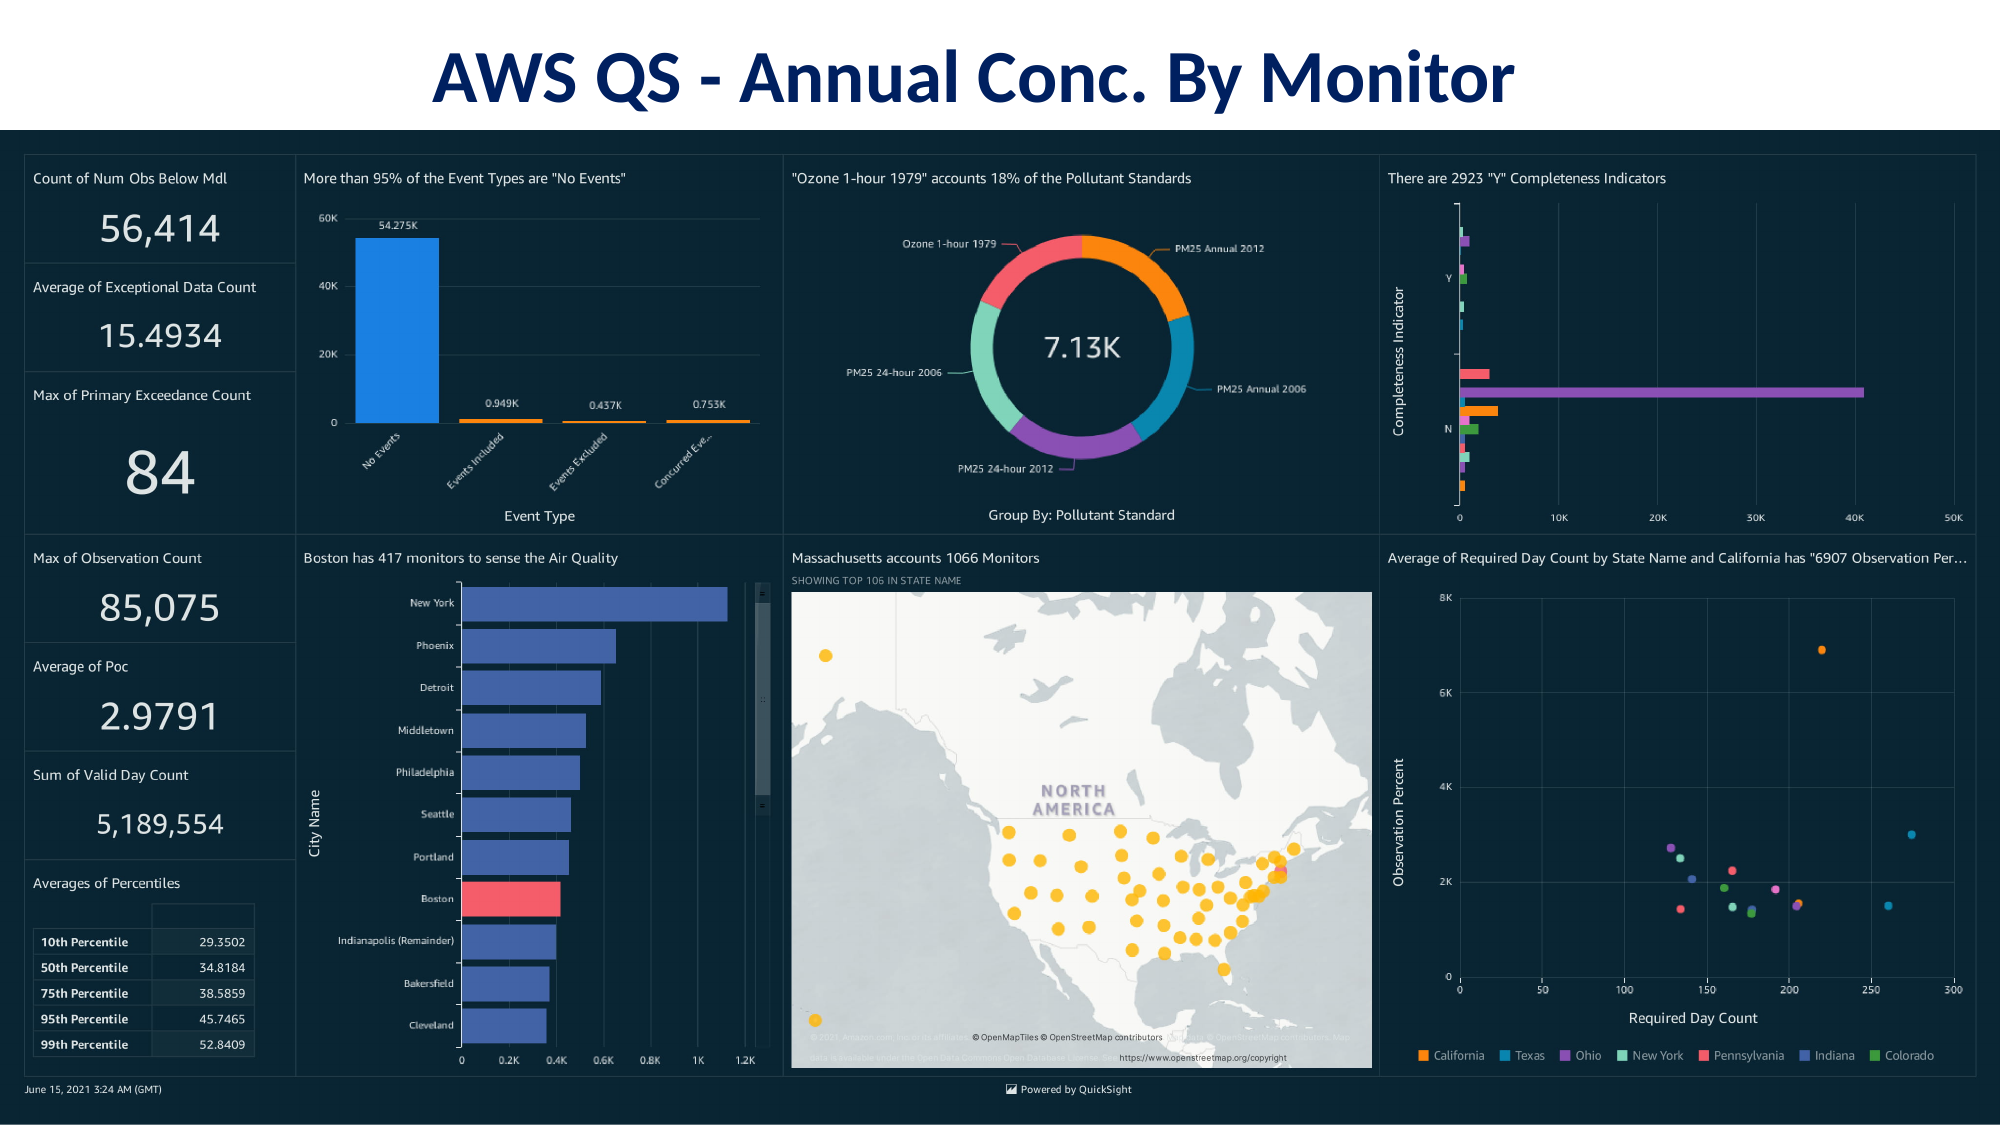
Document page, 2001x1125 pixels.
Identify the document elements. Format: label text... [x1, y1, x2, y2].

text_box AWS QS - Annual Conc. By Monitor [418, 20, 1546, 125]
picture [0, 130, 2000, 1125]
